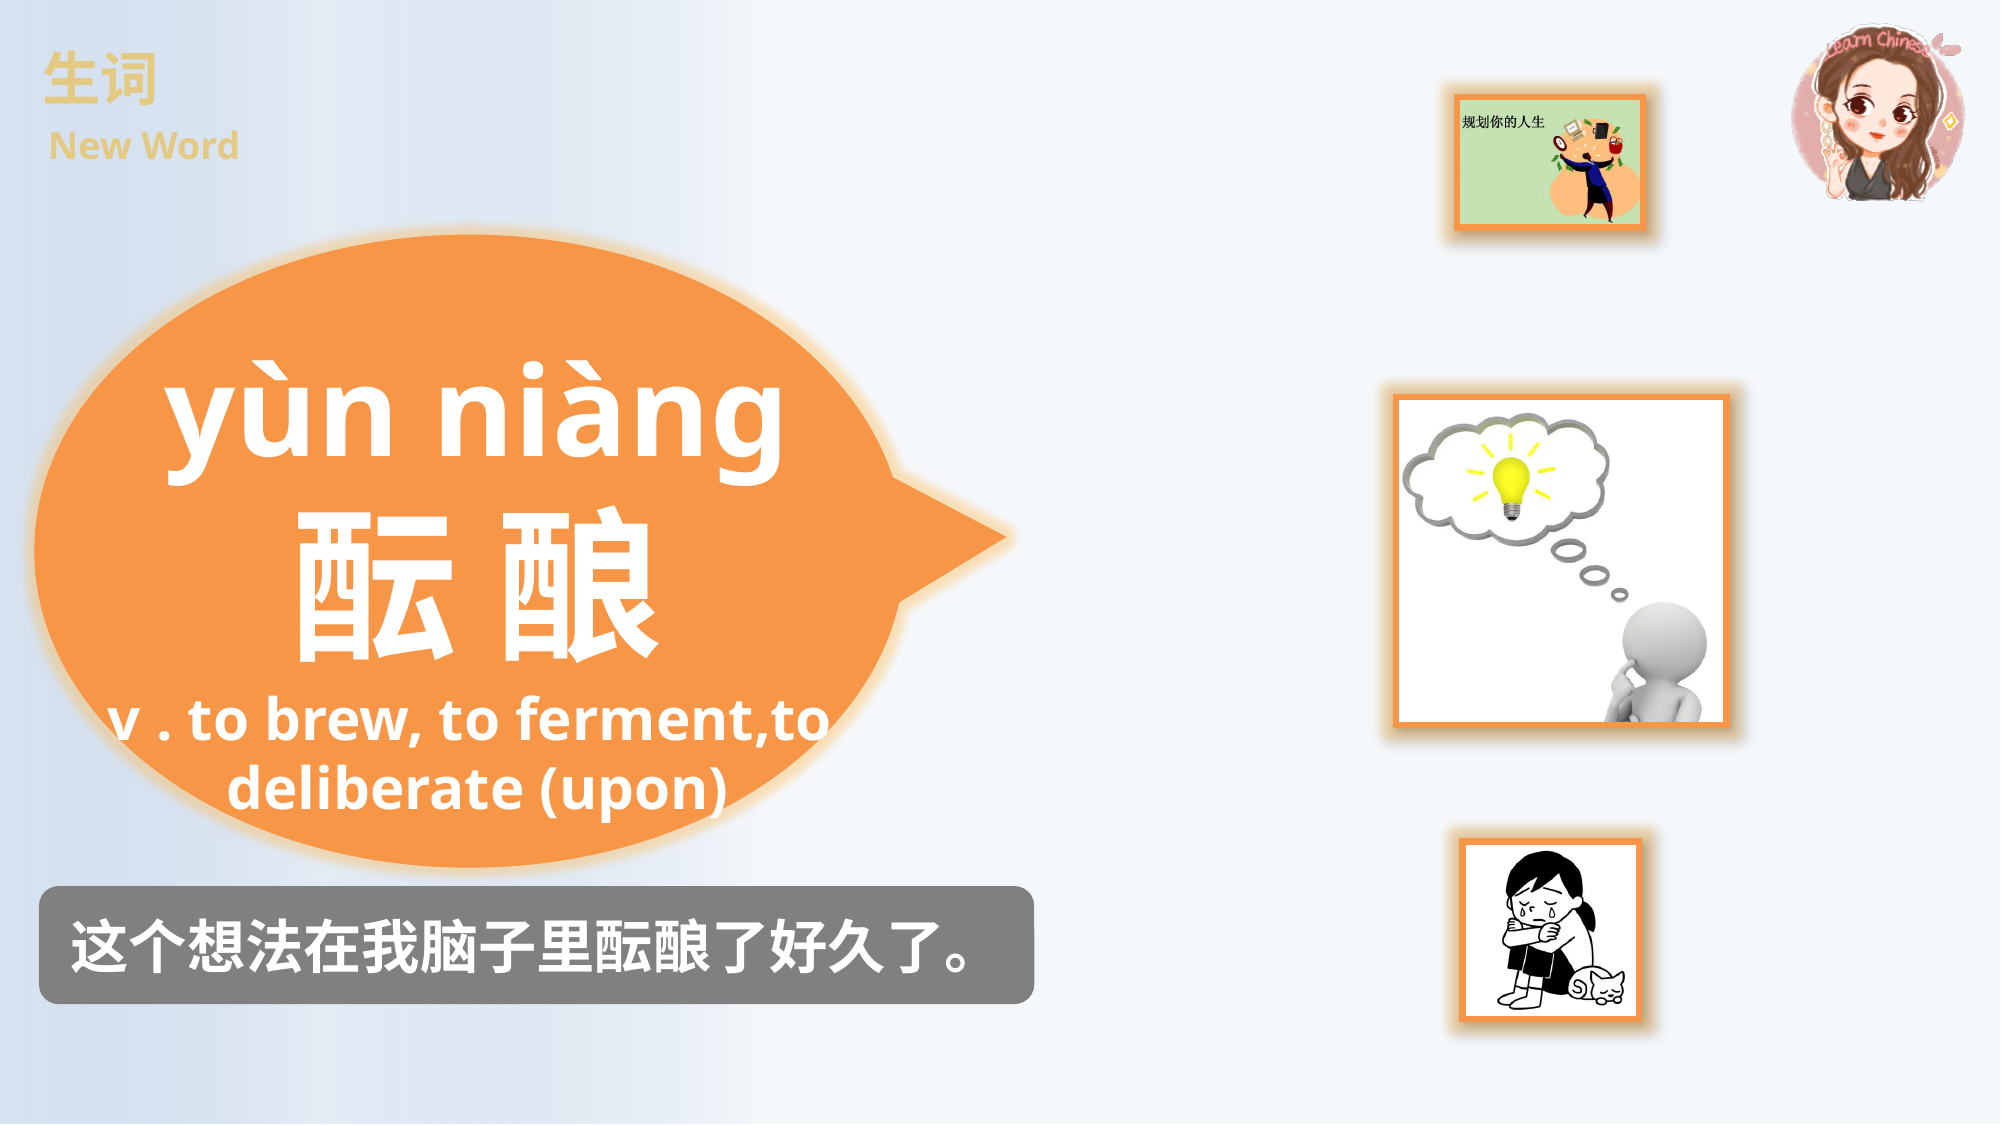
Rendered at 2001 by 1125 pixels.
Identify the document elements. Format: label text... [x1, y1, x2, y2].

picture [0, 0, 2001, 1125]
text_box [27, 239, 928, 864]
text_box New Word [33, 115, 256, 175]
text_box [38, 886, 1035, 1005]
text_box 生词 [27, 35, 174, 120]
